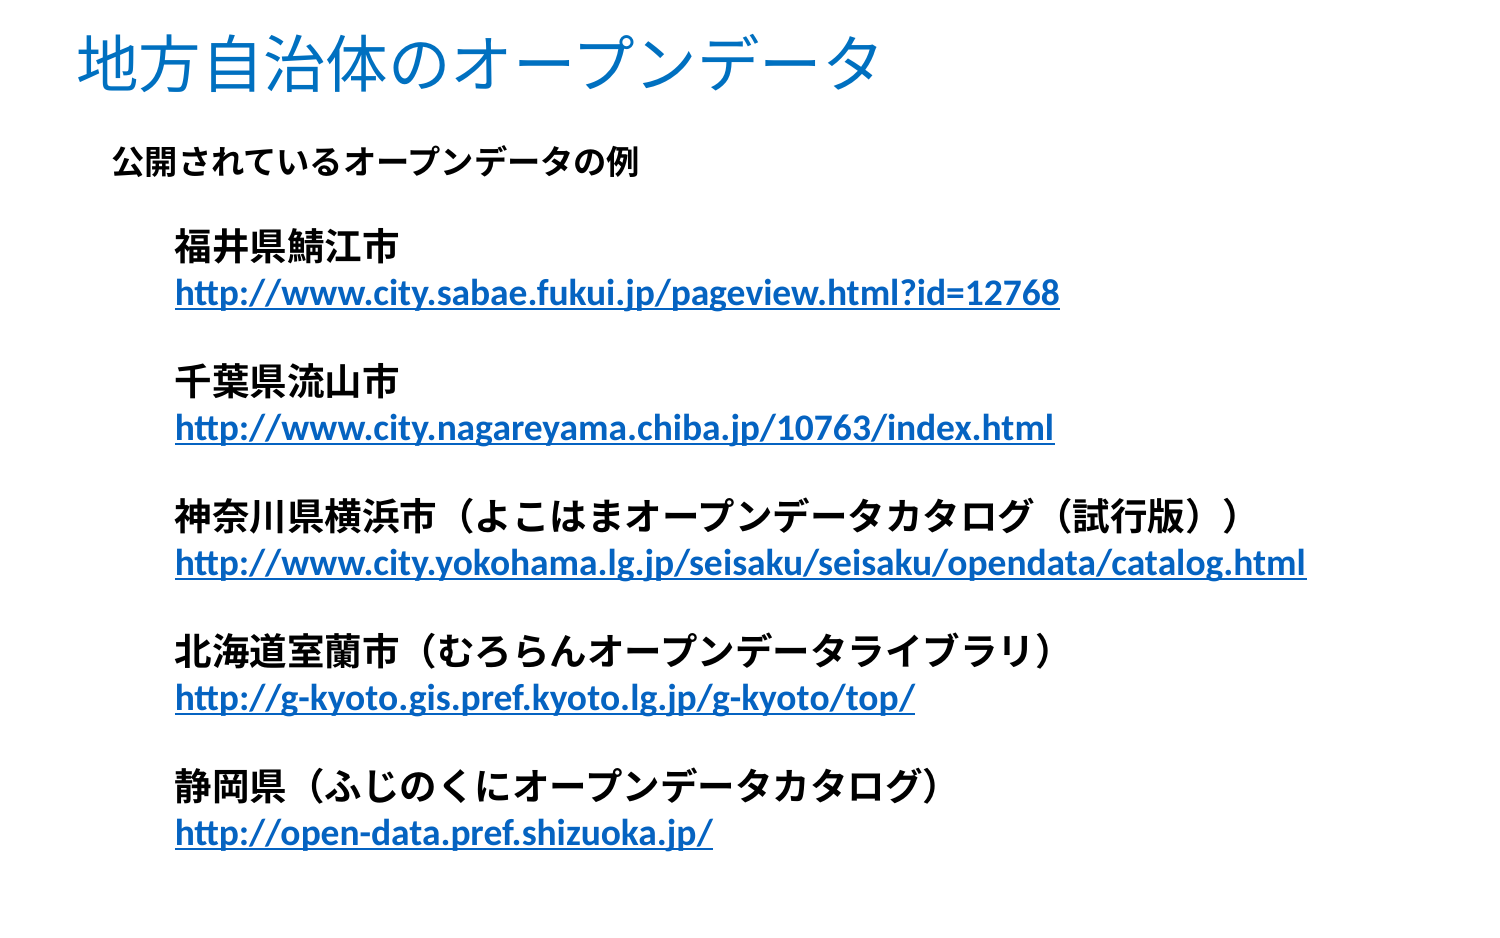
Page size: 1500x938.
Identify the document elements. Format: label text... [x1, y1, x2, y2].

title 地方自治体のオープンデータ [60, 25, 1355, 109]
text_box 公開されているオープンデータの例 [96, 134, 656, 189]
text_box 福井県鯖江市 http://www.city.sabae.fukui.jp/pageview.html?id=12768 千葉県流山市 http://www.city.nagareyama.chiba.jp/10763/index.html 神奈川県横浜市（よこはまオープンデータカタログ（試行版）） http://www.city.yokohama.lg.jp/seisaku/seisaku/opendata/catalog.html 北海道室蘭市（むろらんオープンデータライブラリ） http://g-kyoto.gis.pref.kyoto.lg.jp/g-kyoto/top/ 静岡県（ふじのくにオープンデータカタログ） http://open-data.pref.shizuoka.jp/ [160, 215, 1340, 906]
